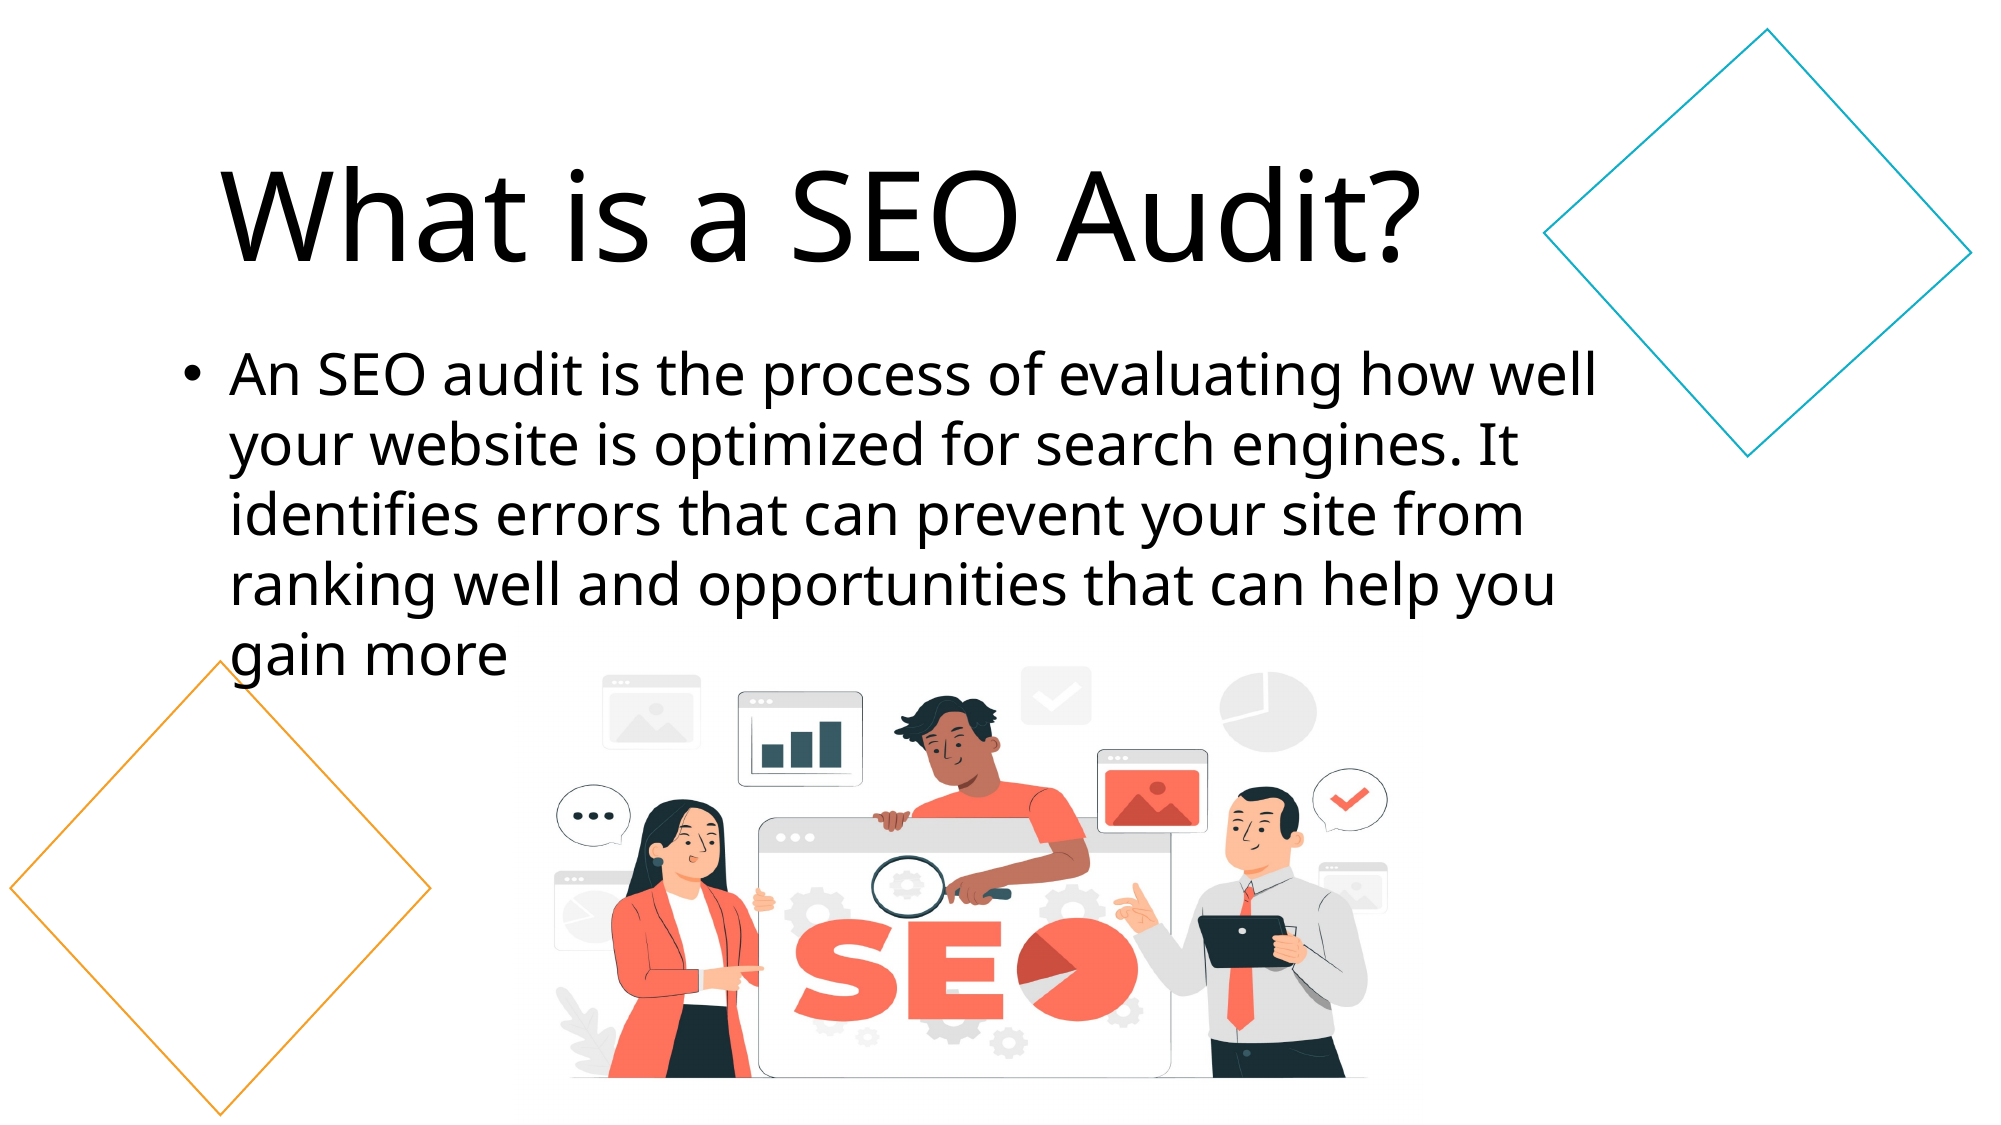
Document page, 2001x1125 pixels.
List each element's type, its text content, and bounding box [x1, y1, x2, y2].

title What is a SEO Audit? [71, 137, 1572, 296]
text_box An SEO audit is the process of evaluating how well your website is optimized for search engines. It identifies errors that can prevent your site from ranking well and opportunities that can help you gain more visibility. [167, 329, 1640, 695]
picture [513, 621, 1424, 1125]
text_box [1572, 27, 1973, 458]
text_box [8, 695, 432, 1117]
